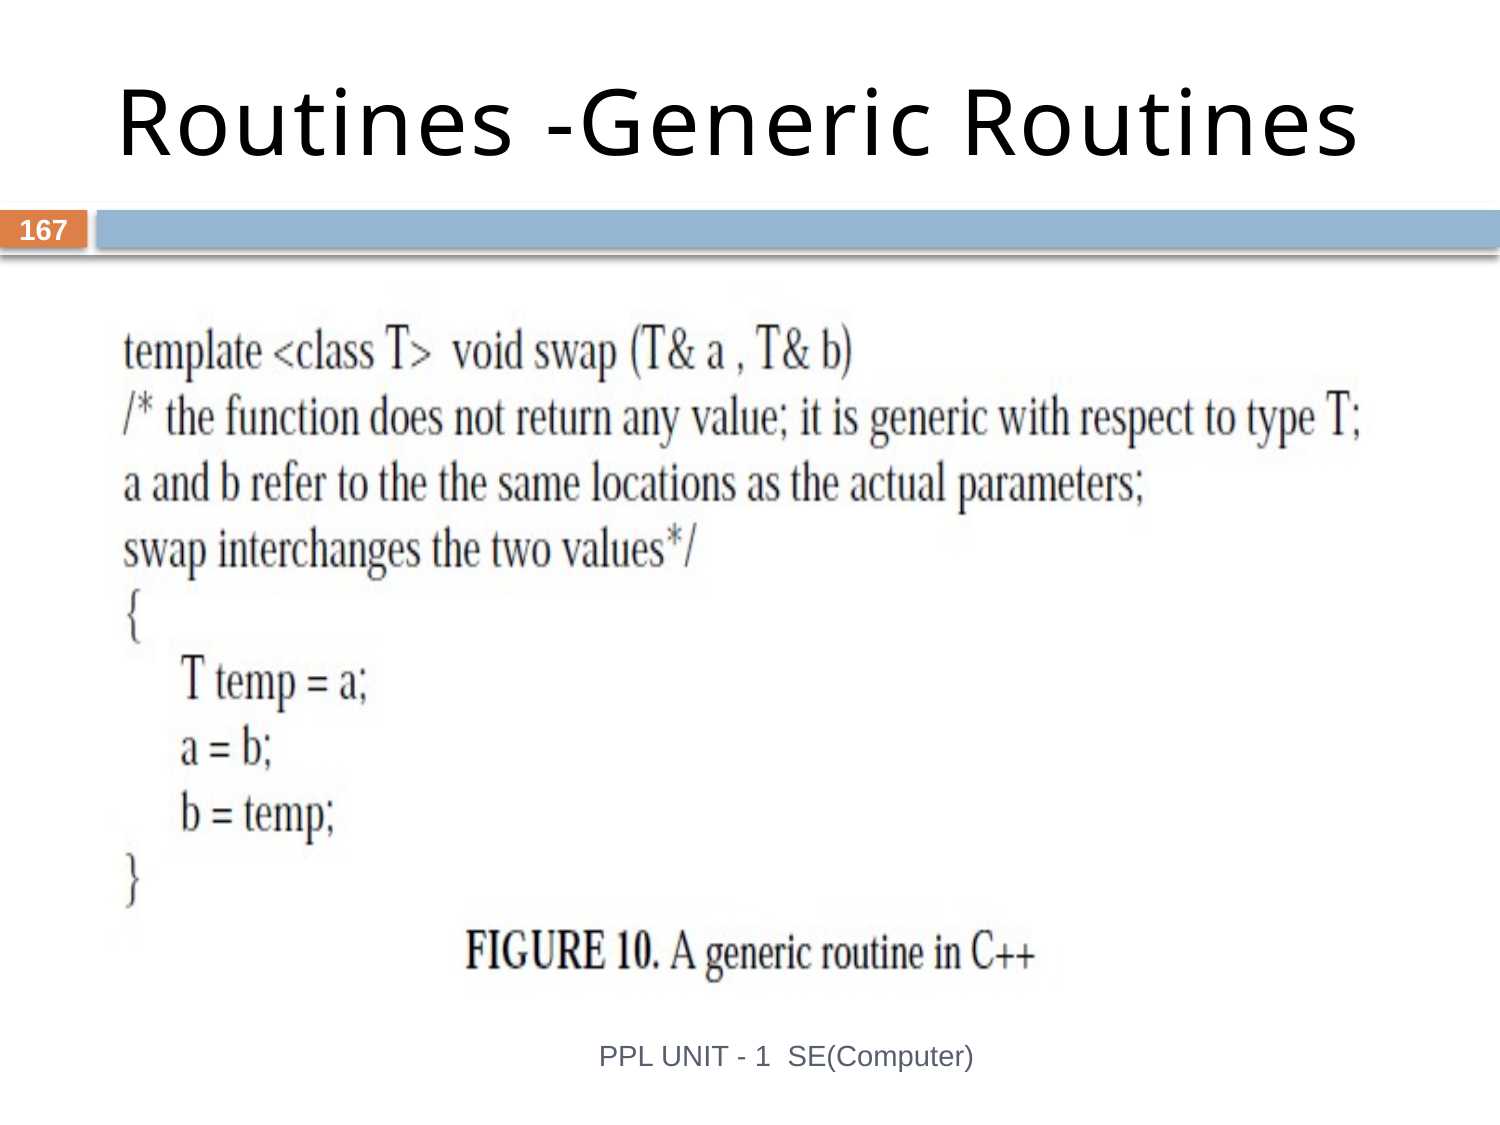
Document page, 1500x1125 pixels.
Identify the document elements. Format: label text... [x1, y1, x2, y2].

title Routines -Generic Routines [100, 37, 1438, 200]
footer PPL UNIT - 1 SE(Computer) [99, 1024, 990, 1085]
slide_number 167 [0, 208, 88, 249]
text_box [50, 287, 1450, 1063]
